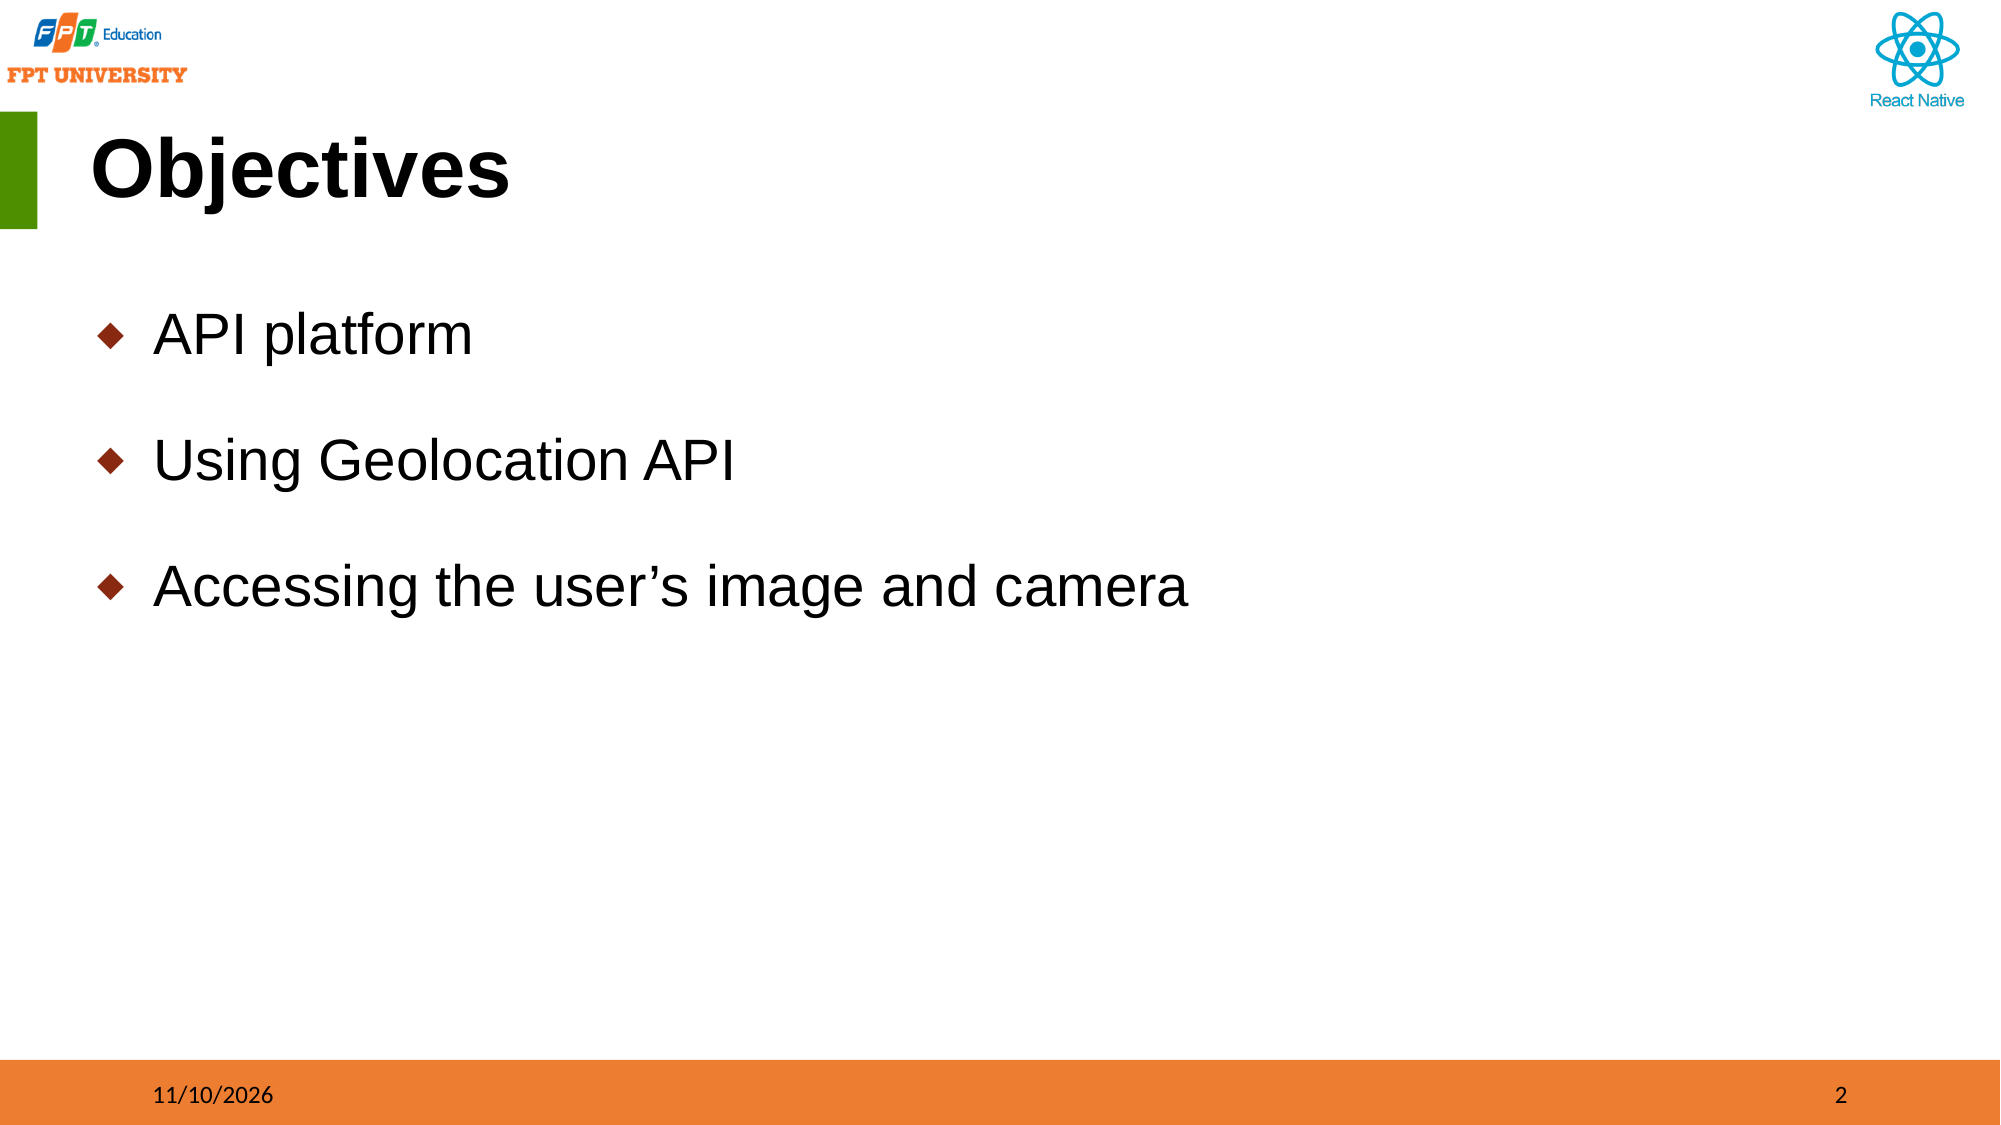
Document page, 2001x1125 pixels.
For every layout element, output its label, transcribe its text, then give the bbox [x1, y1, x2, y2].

list API platform Using Geolocation API Accessing the user’s image and camera [82, 254, 1916, 1014]
title Objectives [37, 111, 1978, 230]
slide_number 2 [1412, 1063, 1863, 1124]
picture [1839, 9, 1996, 112]
picture [0, 0, 194, 93]
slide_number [137, 1063, 588, 1124]
